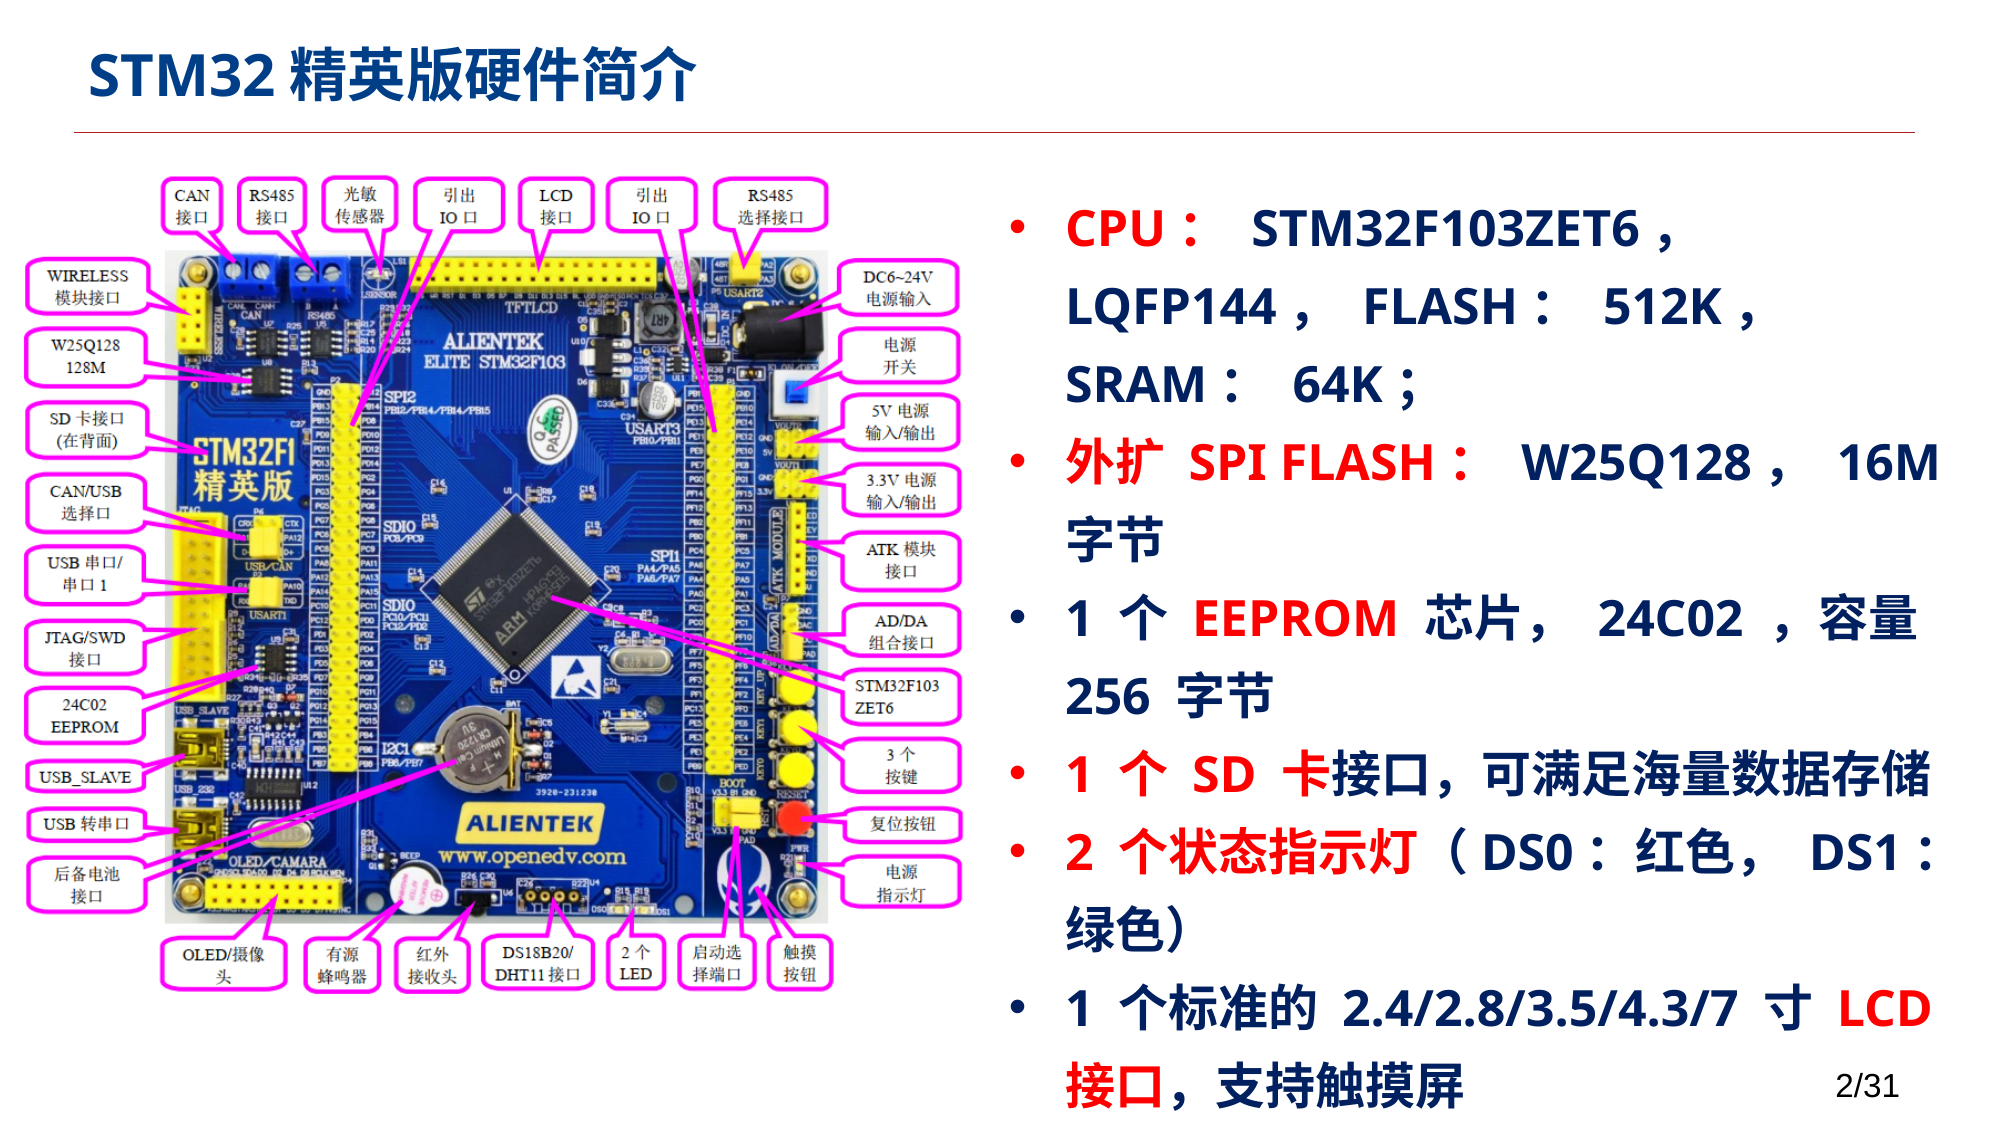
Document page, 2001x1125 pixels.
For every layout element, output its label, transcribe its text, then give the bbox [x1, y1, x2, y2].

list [13, 171, 1000, 1004]
title STM32精英版硬件简介 [73, 22, 1916, 132]
text_box CPU： STM32F103ZET6， LQFP144， FLASH： 512K， SRAM： 64K； 外扩 SPI FLASH： W25Q128， 16M字节 1 个 EEPROM 芯片， 24C02 ，容量 256 字节 1 个 SD 卡接口，可满足海量数据存储 2 个状态指示灯（DS0：红色， DS1：绿色） 1 个标准的 2.4/2.8/3.5/4.3/7 寸 LCD 接口，支持触摸屏 [994, 171, 1981, 1122]
